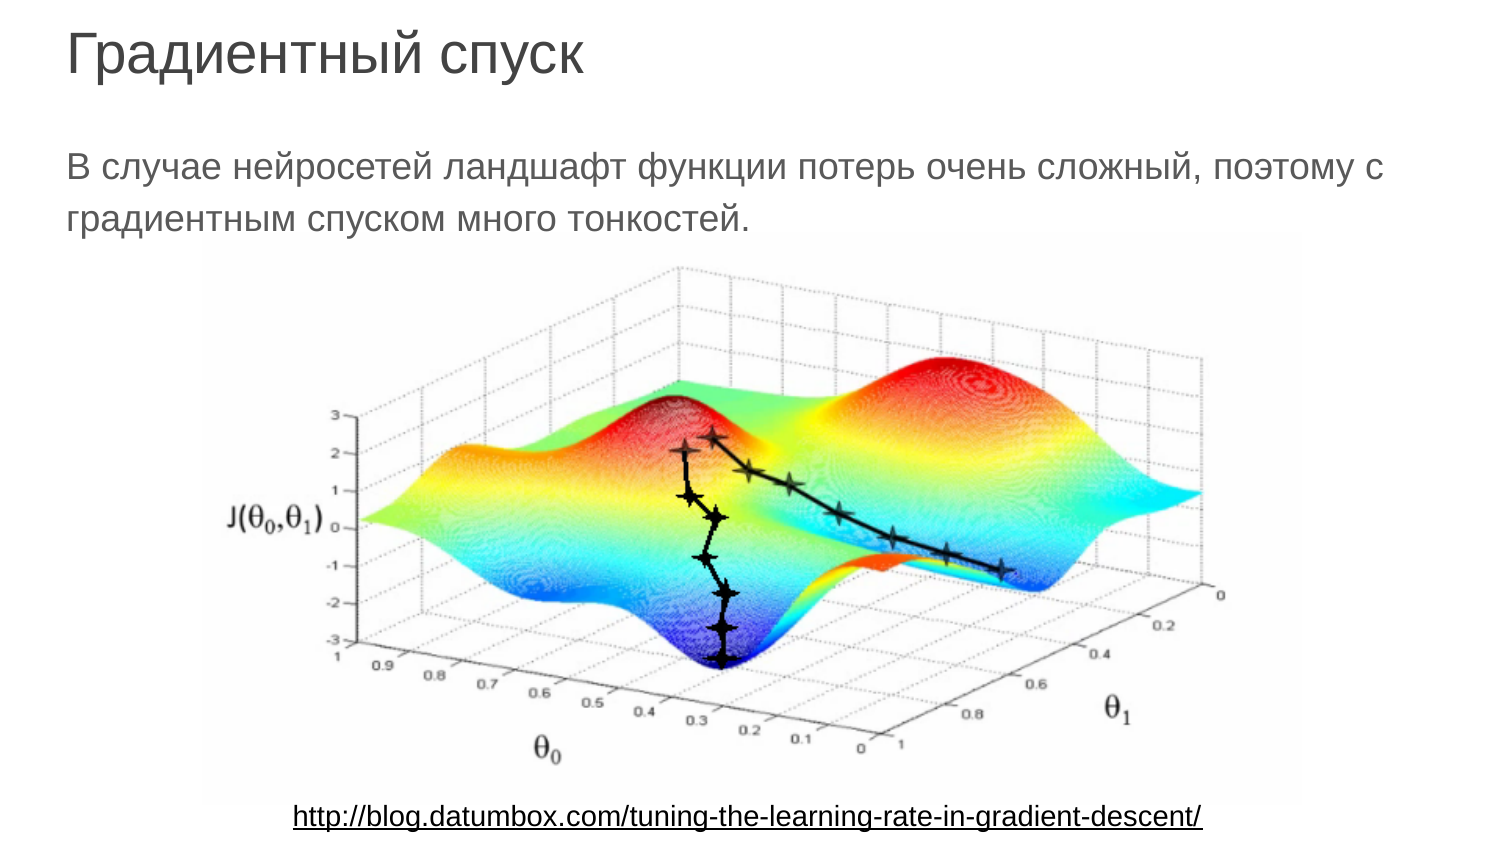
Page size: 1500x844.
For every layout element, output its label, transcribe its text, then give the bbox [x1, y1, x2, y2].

text_box http://blog.datumbox.com/tuning-the-learning-rate-in-gradient-descent/ [3, 782, 1500, 844]
list В случае нейросетей ландшафт функции потерь очень сложный, поэтому с градиентным спуском много тонкостей. [51, 120, 1449, 750]
title Градиентный спуск [51, 0, 1449, 111]
picture [202, 232, 1302, 805]
